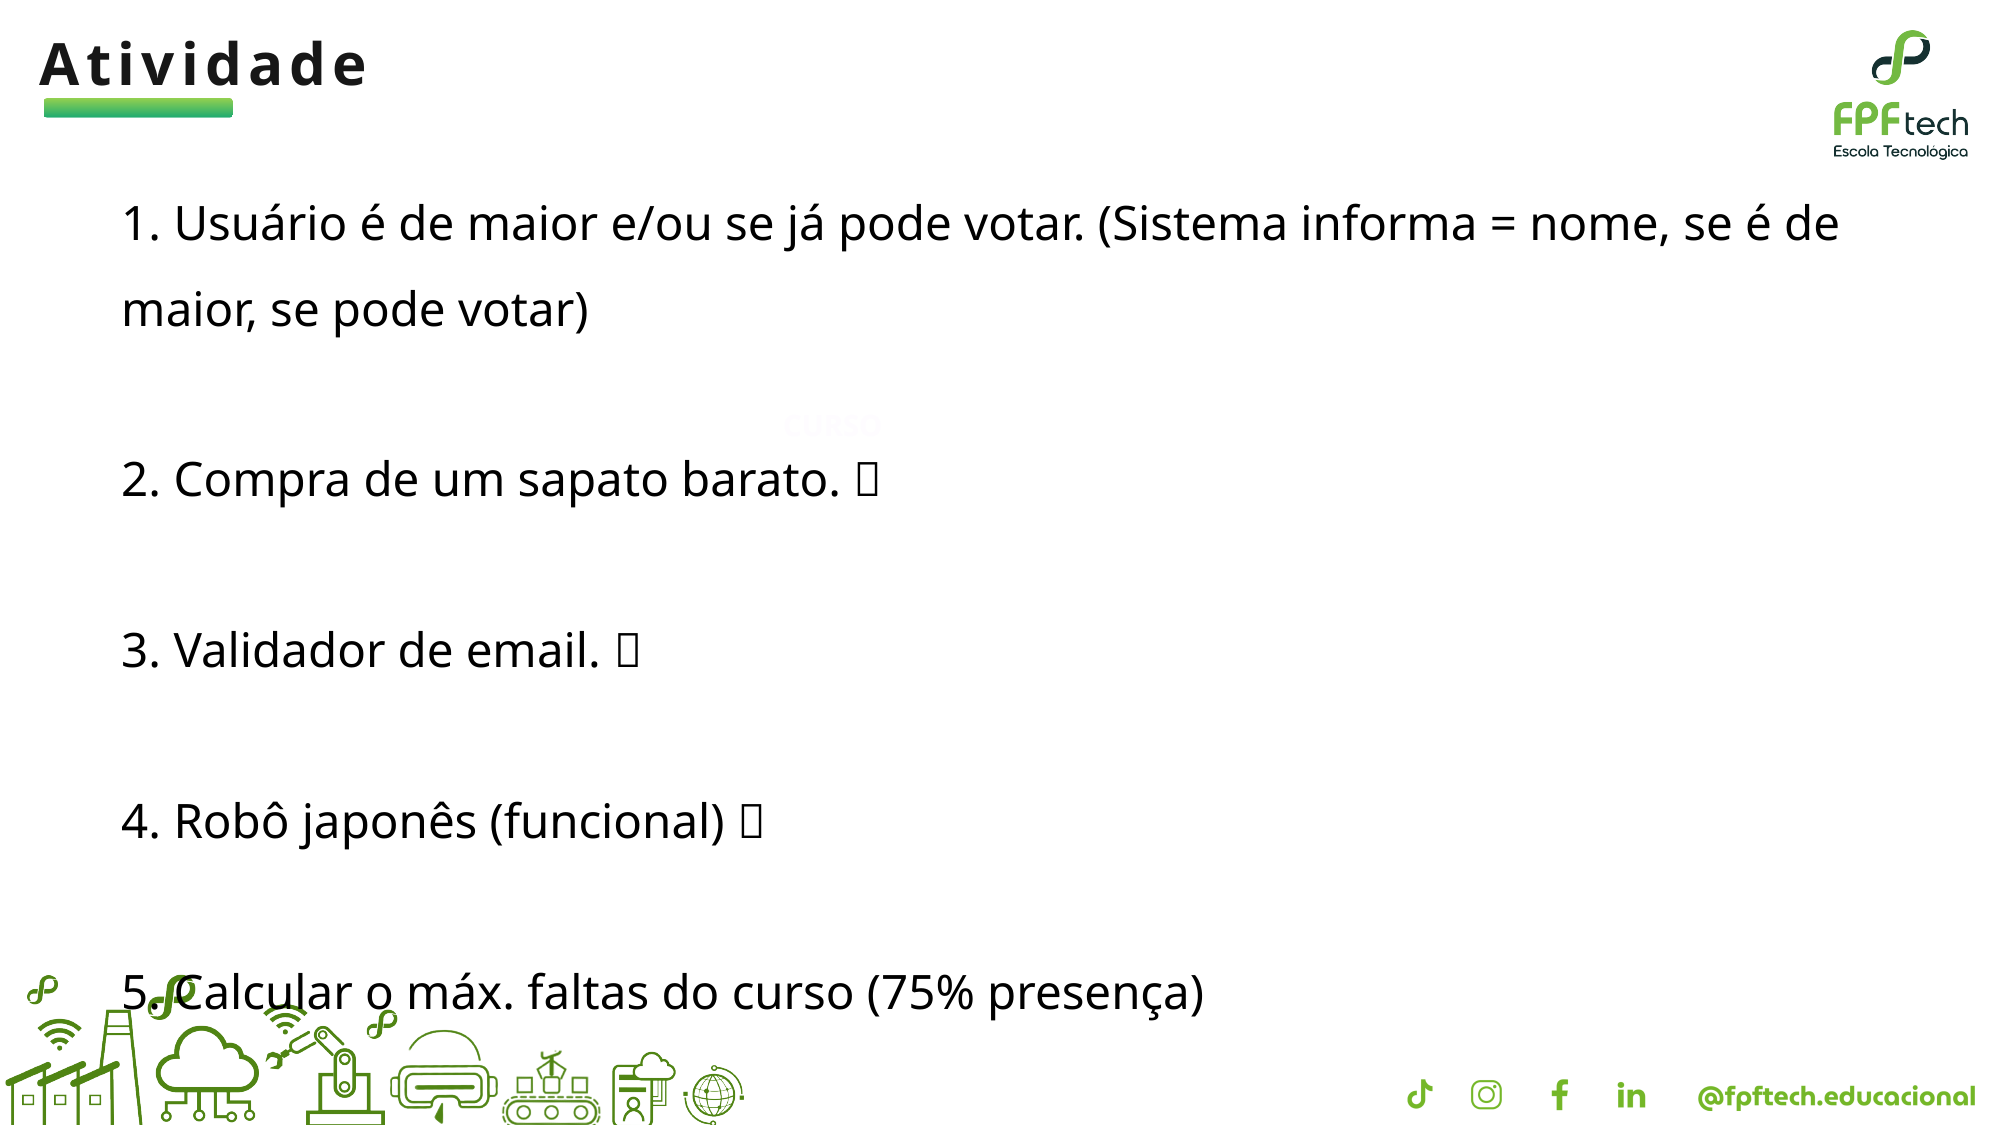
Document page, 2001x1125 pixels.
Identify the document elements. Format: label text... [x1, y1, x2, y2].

text_box Atividade [24, 16, 1754, 118]
picture [0, 929, 750, 1125]
picture [1396, 1063, 1985, 1125]
text_box 1. Usuário é de maior e/ou se já pode votar. 🧑‍🦰(Sistema informa = nome, se é de maior, se pode votar) 2. Compra de um sapato barato. 👟 3. Validador de email. 📩 4. Robô japonês (funcional) 🤖 5. Calcular o máx. faltas do curso (75% presença) [106, 156, 1937, 1027]
picture [1834, 30, 1968, 160]
text_box [42, 96, 235, 119]
